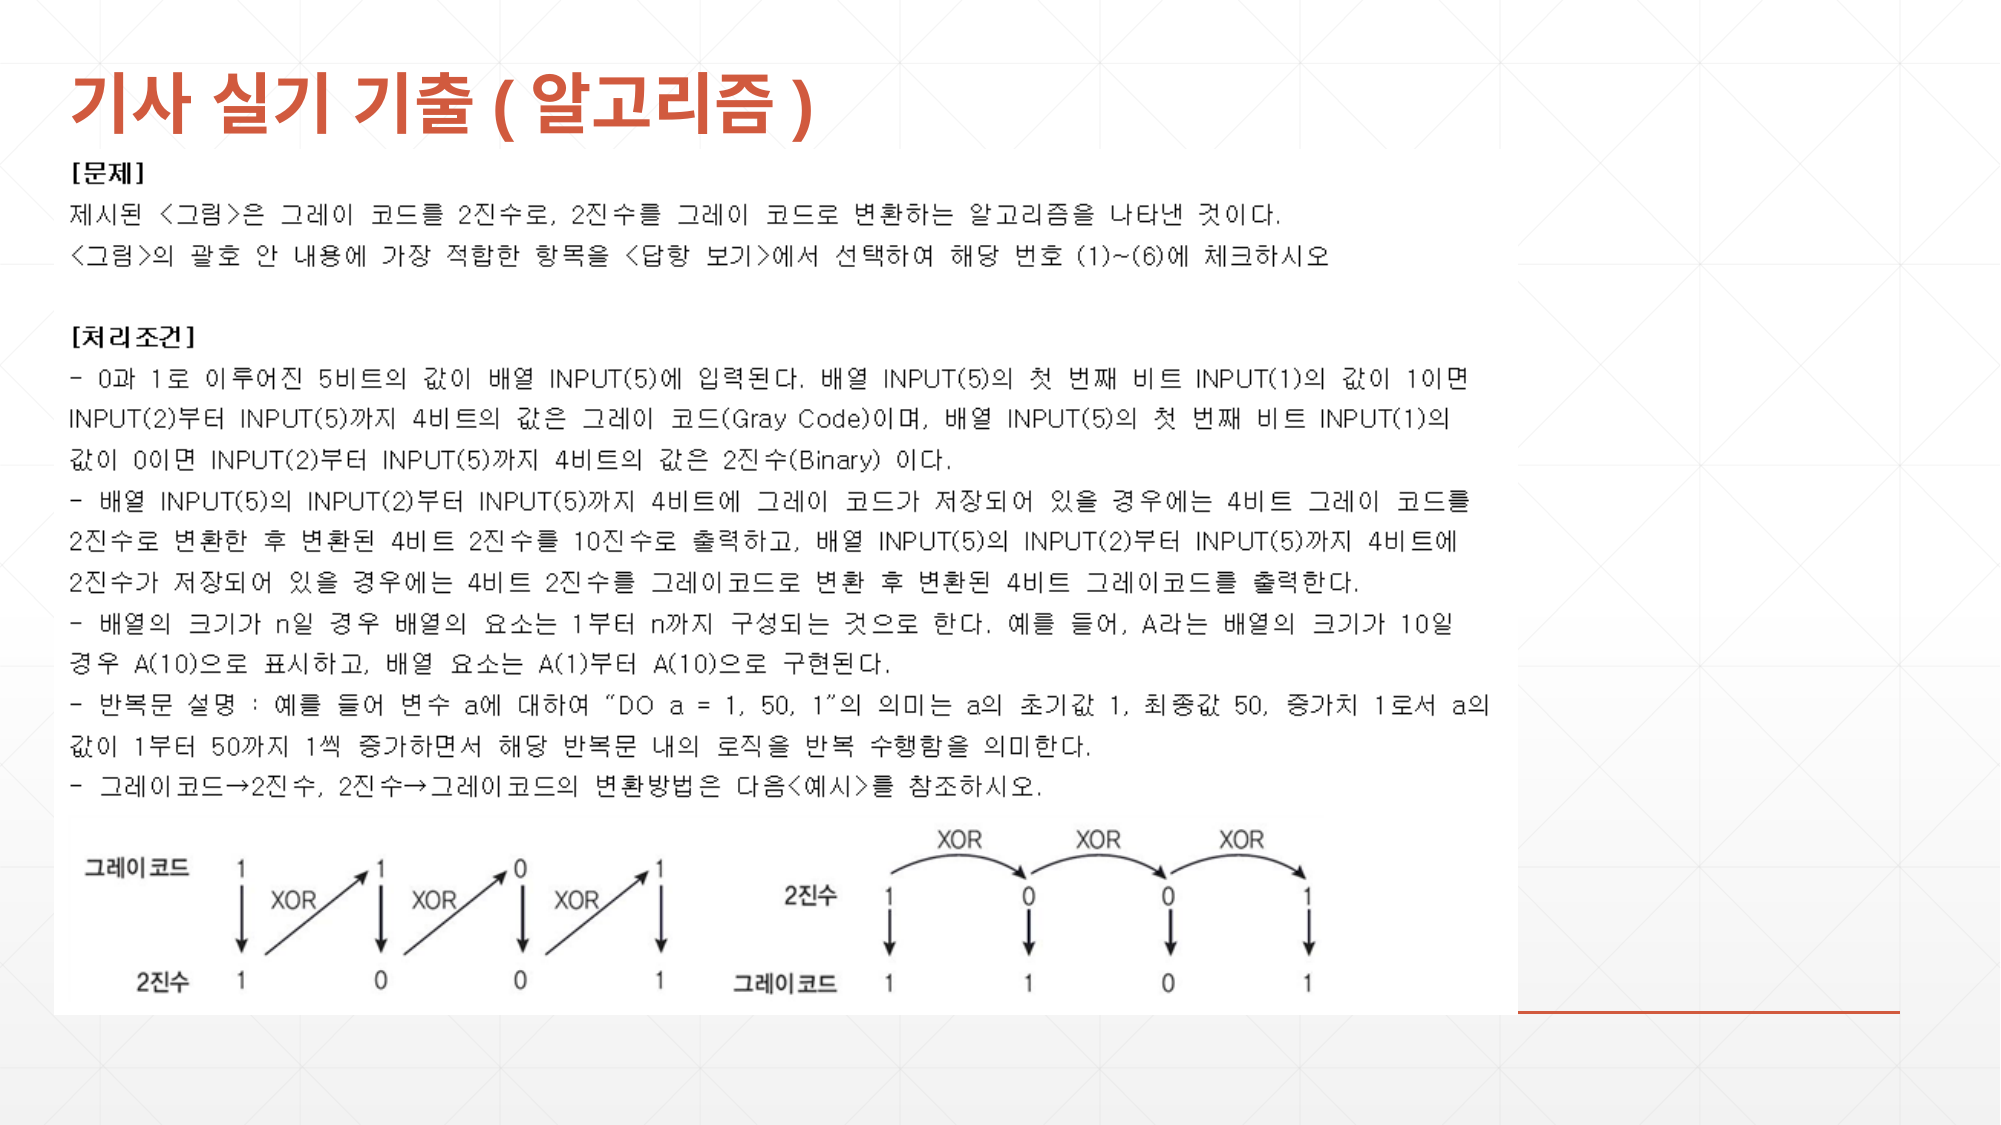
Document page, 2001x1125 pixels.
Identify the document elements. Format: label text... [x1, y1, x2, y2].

picture [54, 149, 1518, 1015]
title 기사 실기 기출(알고리즘) [54, 58, 1630, 150]
